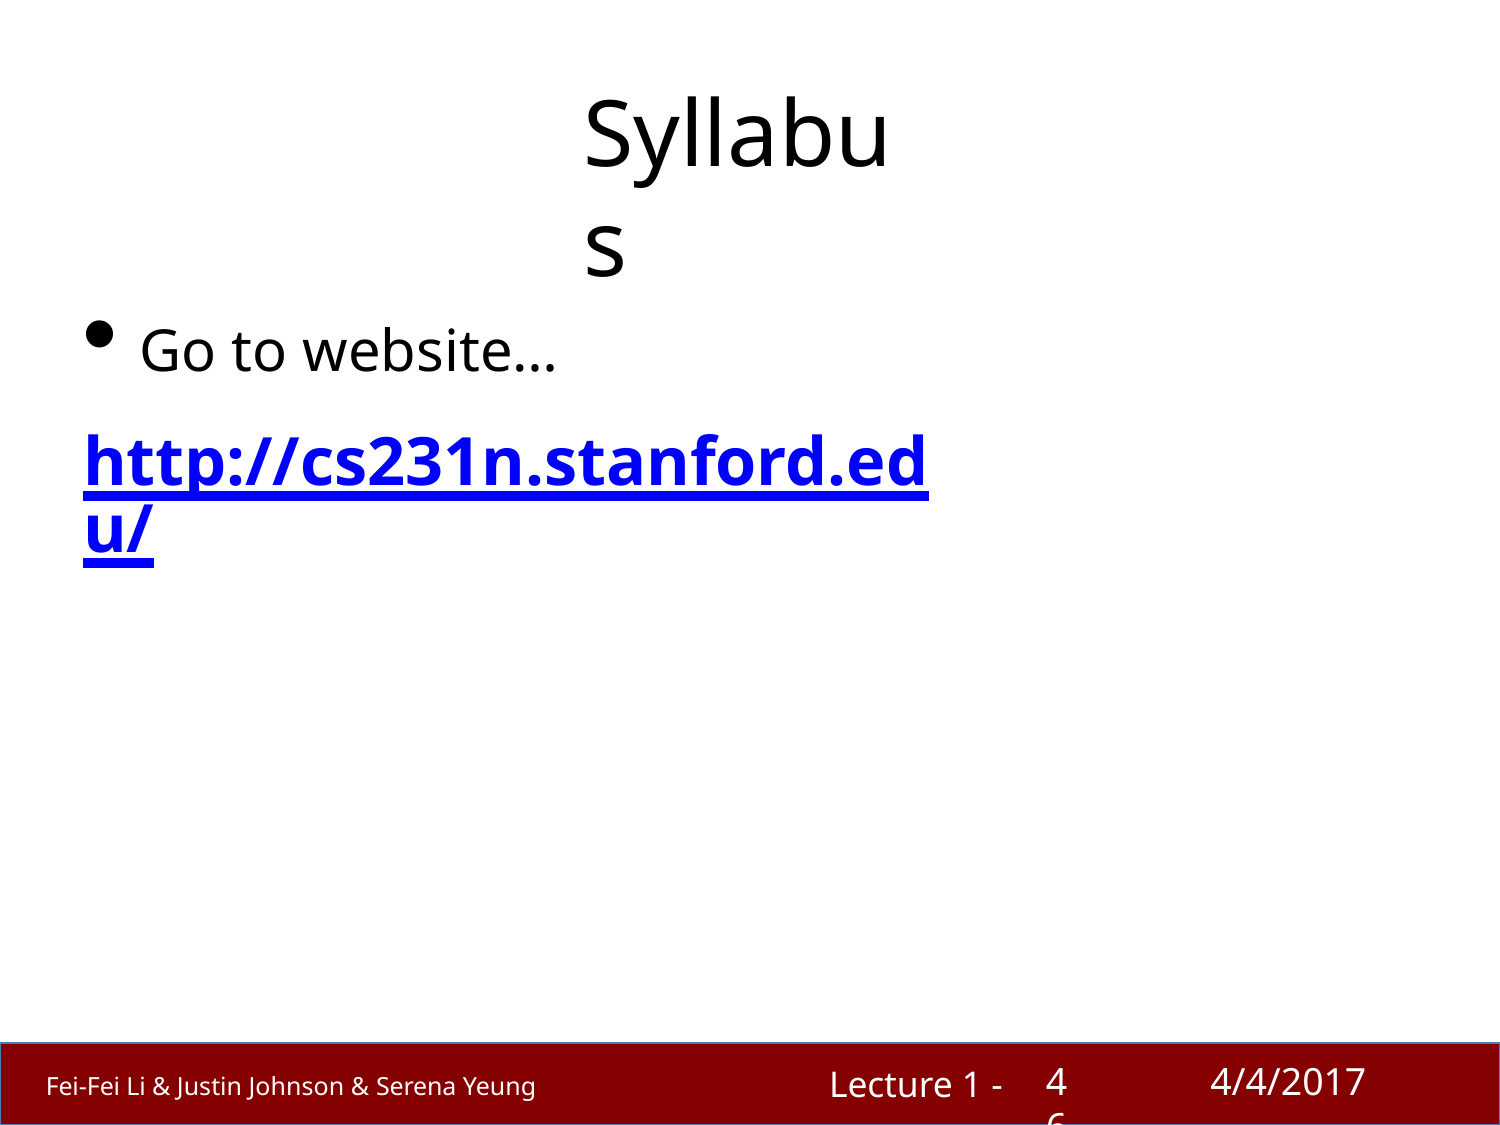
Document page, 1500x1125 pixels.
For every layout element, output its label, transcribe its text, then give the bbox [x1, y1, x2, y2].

footer Lecture 1 - [827, 1060, 1023, 1125]
text_box Fei-Fei Li & Justin Johnson & Serena Yeung [43, 1068, 568, 1101]
text_box Go to website… http://cs231n.stanford.edu/ [80, 243, 952, 510]
title Syllabus [581, 72, 919, 243]
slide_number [1208, 1058, 1370, 1125]
text_box 46 [1043, 1058, 1088, 1125]
